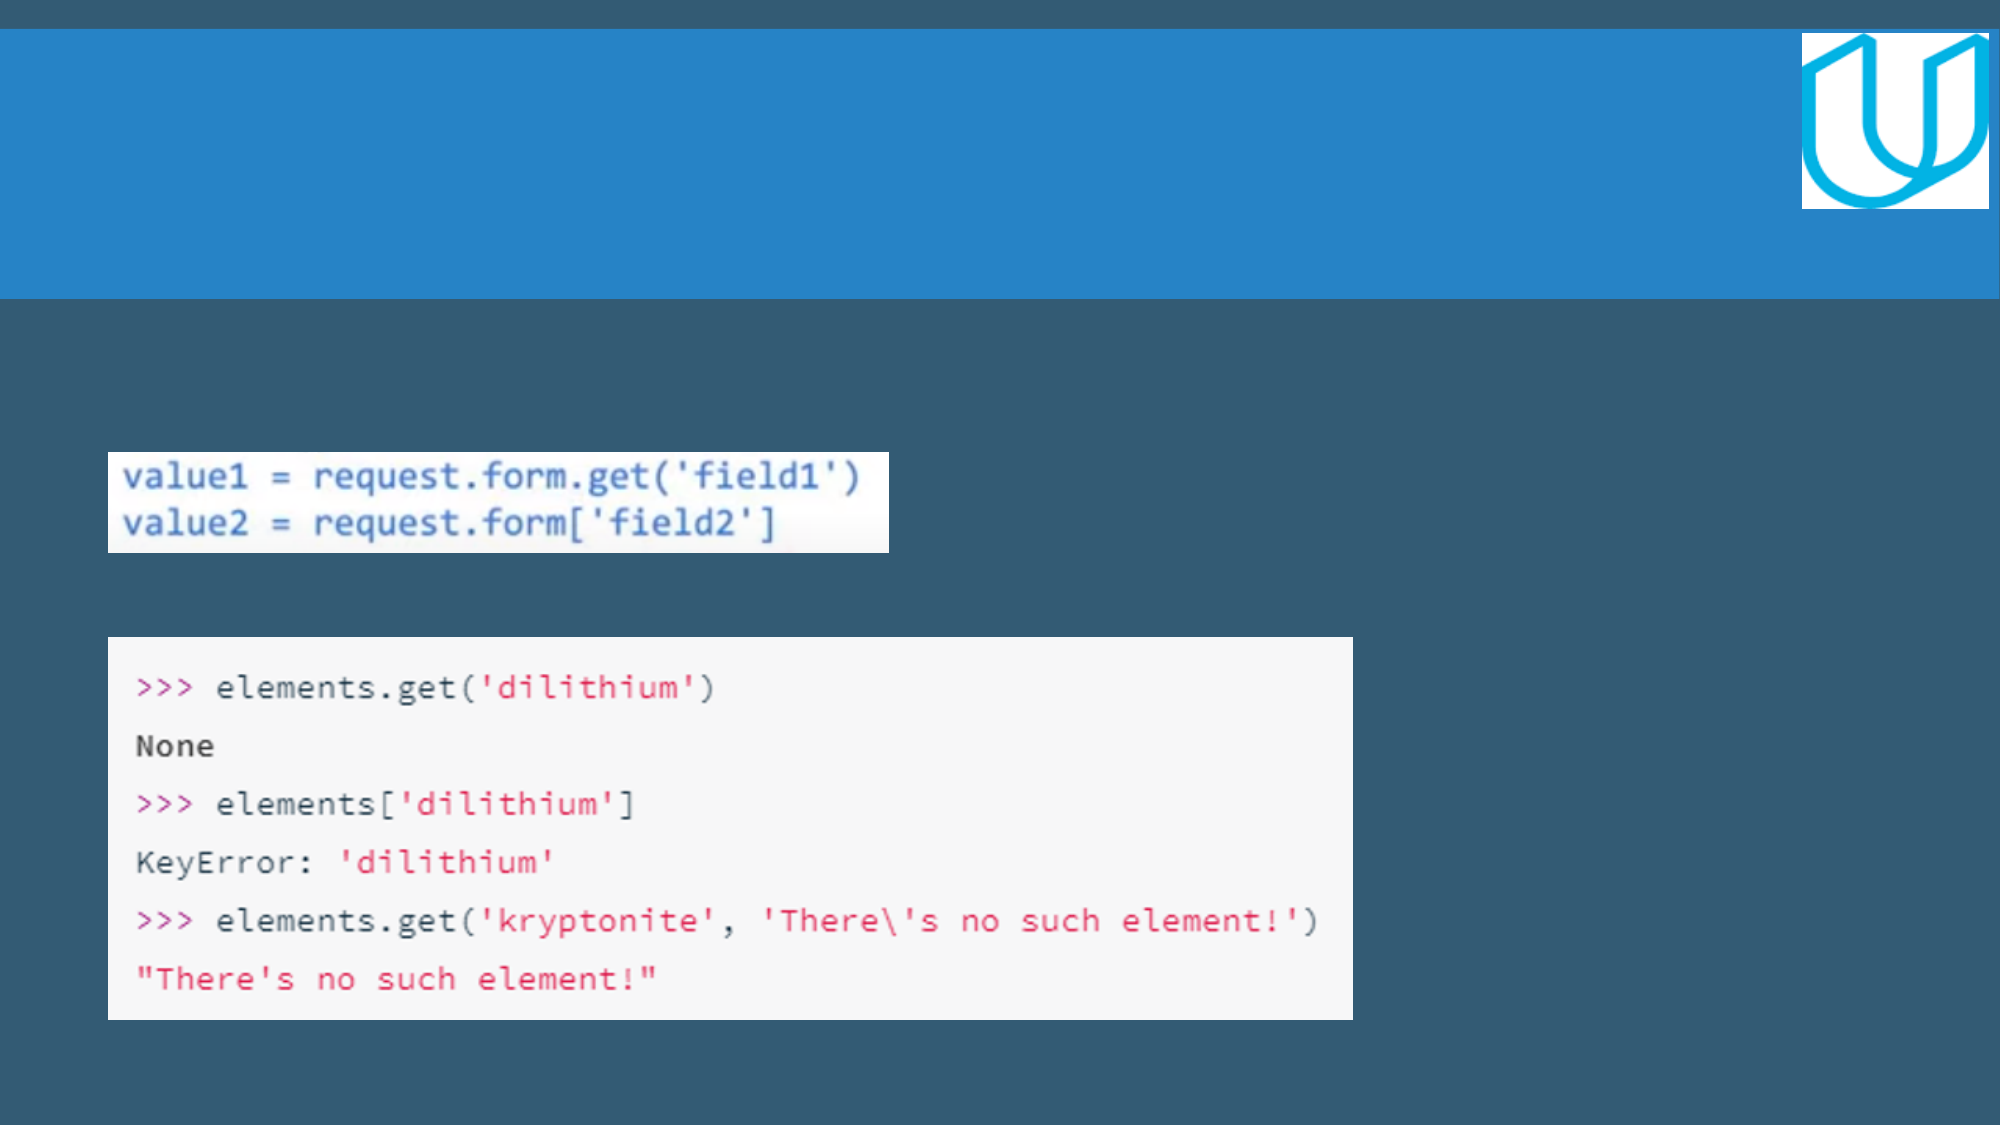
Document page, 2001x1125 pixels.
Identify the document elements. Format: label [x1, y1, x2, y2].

picture [1933, 47, 1974, 167]
picture [108, 452, 889, 553]
picture [1745, 27, 2000, 210]
picture [108, 636, 1353, 1021]
picture [1816, 47, 1912, 197]
